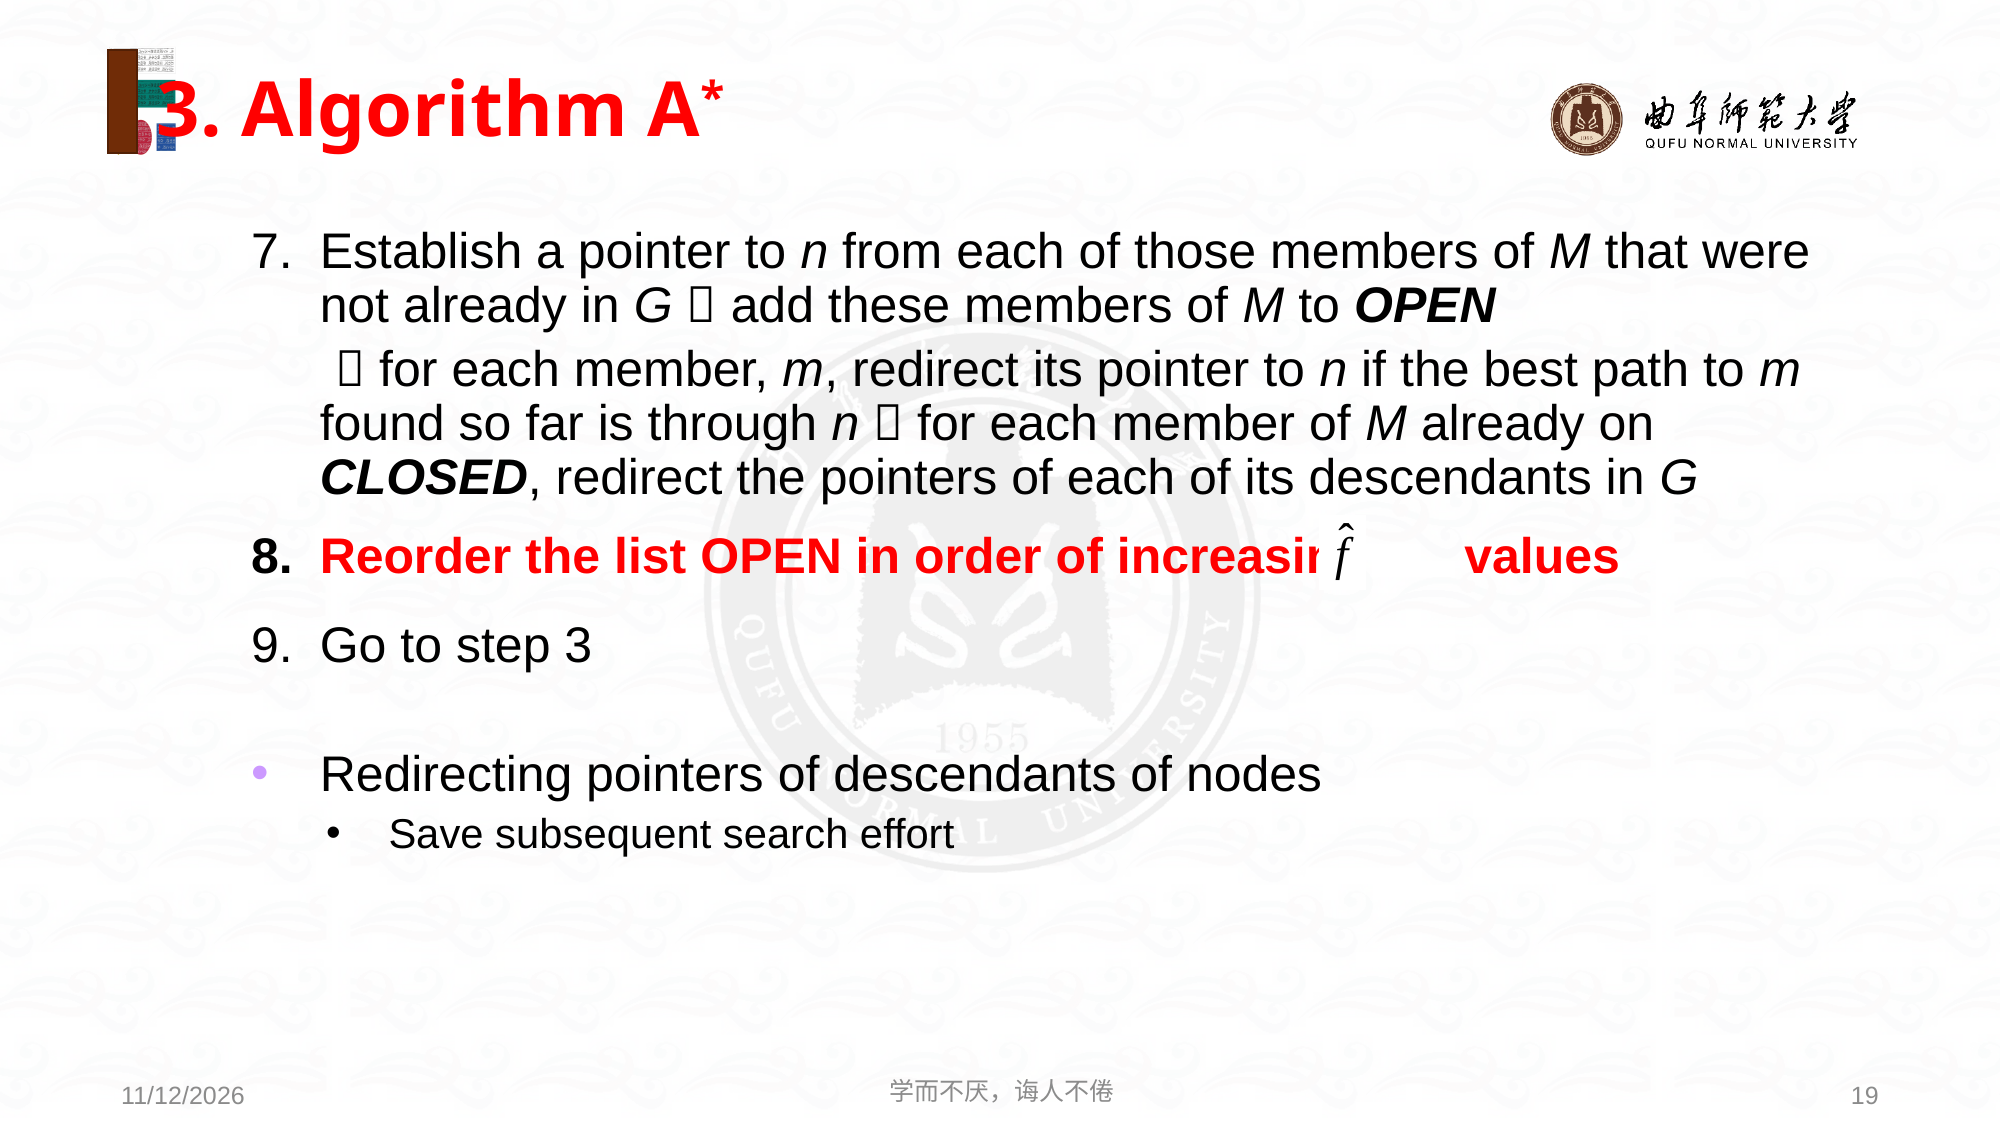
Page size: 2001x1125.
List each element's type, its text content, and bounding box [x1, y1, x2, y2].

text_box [1318, 515, 1367, 591]
picture [1543, 75, 1894, 158]
slide_number 19 [1443, 1065, 1894, 1125]
picture [108, 46, 176, 161]
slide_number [106, 1065, 557, 1125]
footer 学而不厌，诲人不倦 [664, 1063, 1340, 1124]
title 3. Algorithm A* [141, 62, 989, 161]
text_box Establish a pointer to n from each of those members of M that were not already in G  add these members of M to OPEN  for each member, m, redirect its pointer to n if the best path to m found so far is through n  for each member of M already on CLOSED, redirect the pointers of each of its descendants in G Reorder the list OPEN in order of increasing values Go to step 3 Redirecting pointers of descendants of nodes Save subsequent search effort [161, 217, 1863, 1005]
